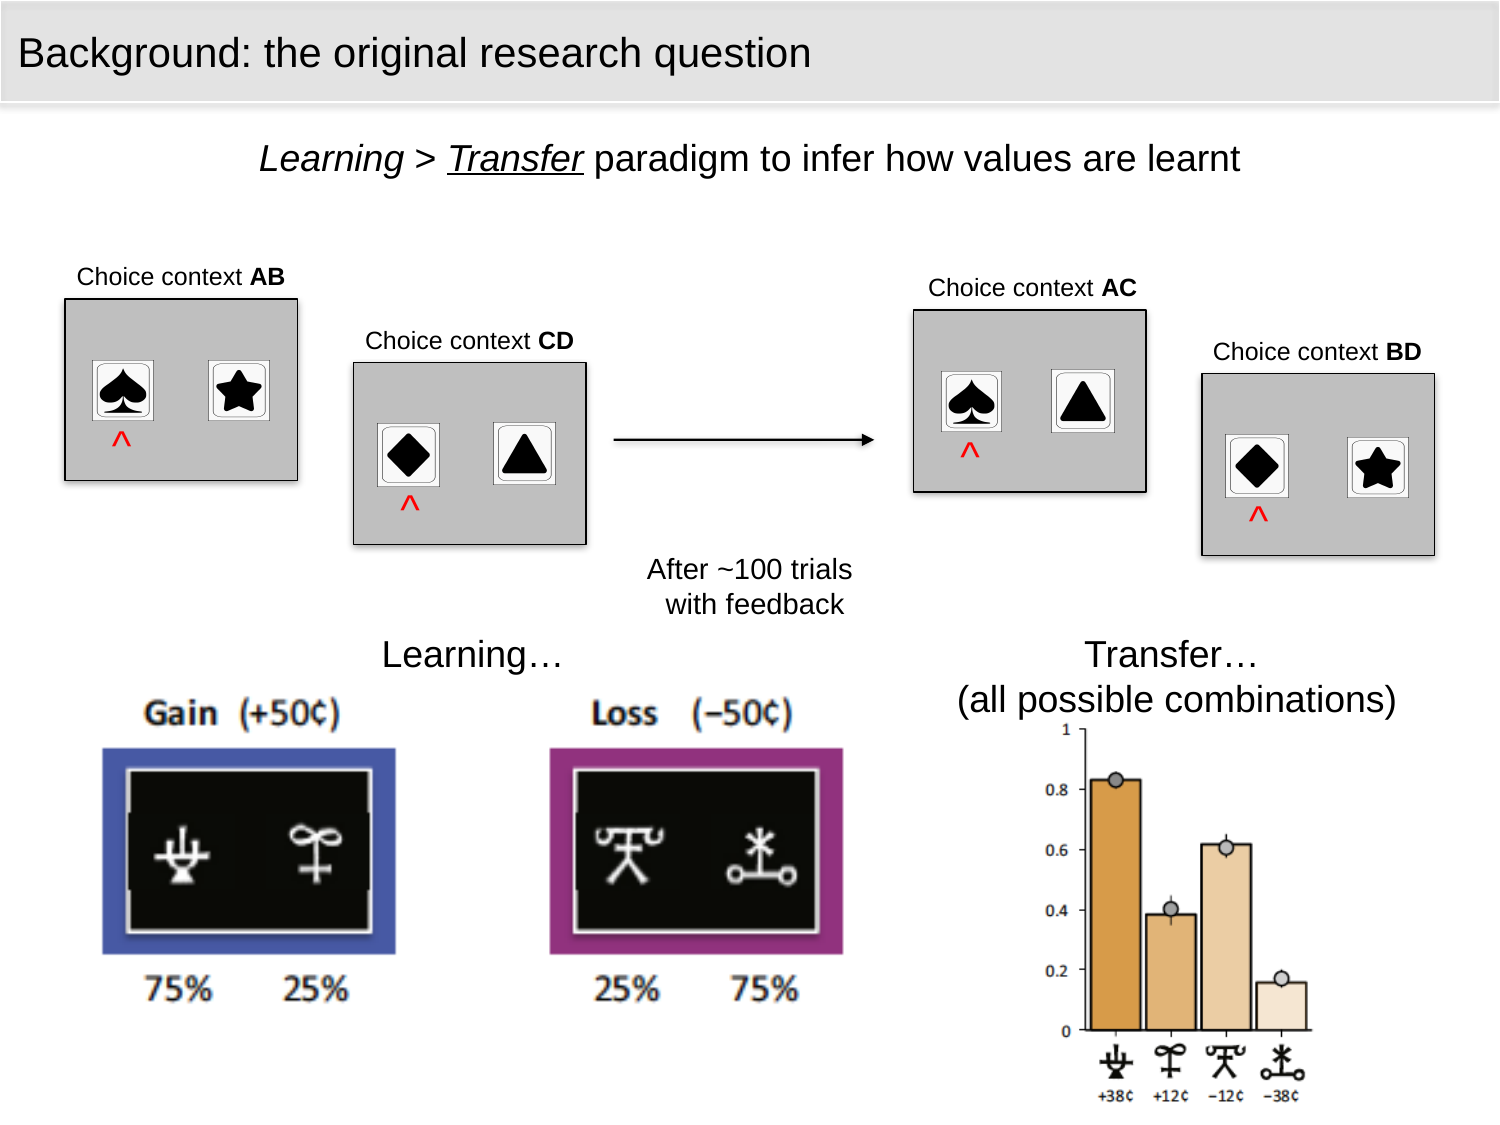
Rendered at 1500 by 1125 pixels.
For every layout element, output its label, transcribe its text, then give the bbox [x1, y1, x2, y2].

text_box ^ [940, 439, 1000, 488]
text_box Background: the original research question [2, 18, 828, 83]
text_box Choice context AC [913, 264, 1153, 309]
text_box [1201, 373, 1435, 556]
text_box Choice context AB [61, 253, 301, 298]
text_box [0, 0, 1500, 103]
picture [493, 421, 557, 485]
text_box Learning > Transfer paradigm to infer how values are learnt [64, 126, 1435, 186]
picture [940, 371, 1003, 433]
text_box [92, 622, 1500, 1107]
text_box ^ [380, 494, 440, 540]
picture [1051, 369, 1115, 433]
picture [1225, 434, 1289, 498]
picture [376, 423, 441, 487]
text_box [913, 309, 1147, 493]
text_box [64, 298, 298, 481]
picture [92, 359, 154, 422]
text_box [613, 433, 875, 447]
text_box After ~100 trials with feedback [555, 497, 877, 618]
text_box Choice context CD [350, 316, 589, 362]
text_box ^ [91, 428, 152, 477]
text_box [353, 362, 587, 545]
text_box ^ [1228, 504, 1289, 551]
picture [208, 359, 270, 422]
text_box Choice context BD [1198, 327, 1437, 373]
picture [1347, 436, 1409, 498]
